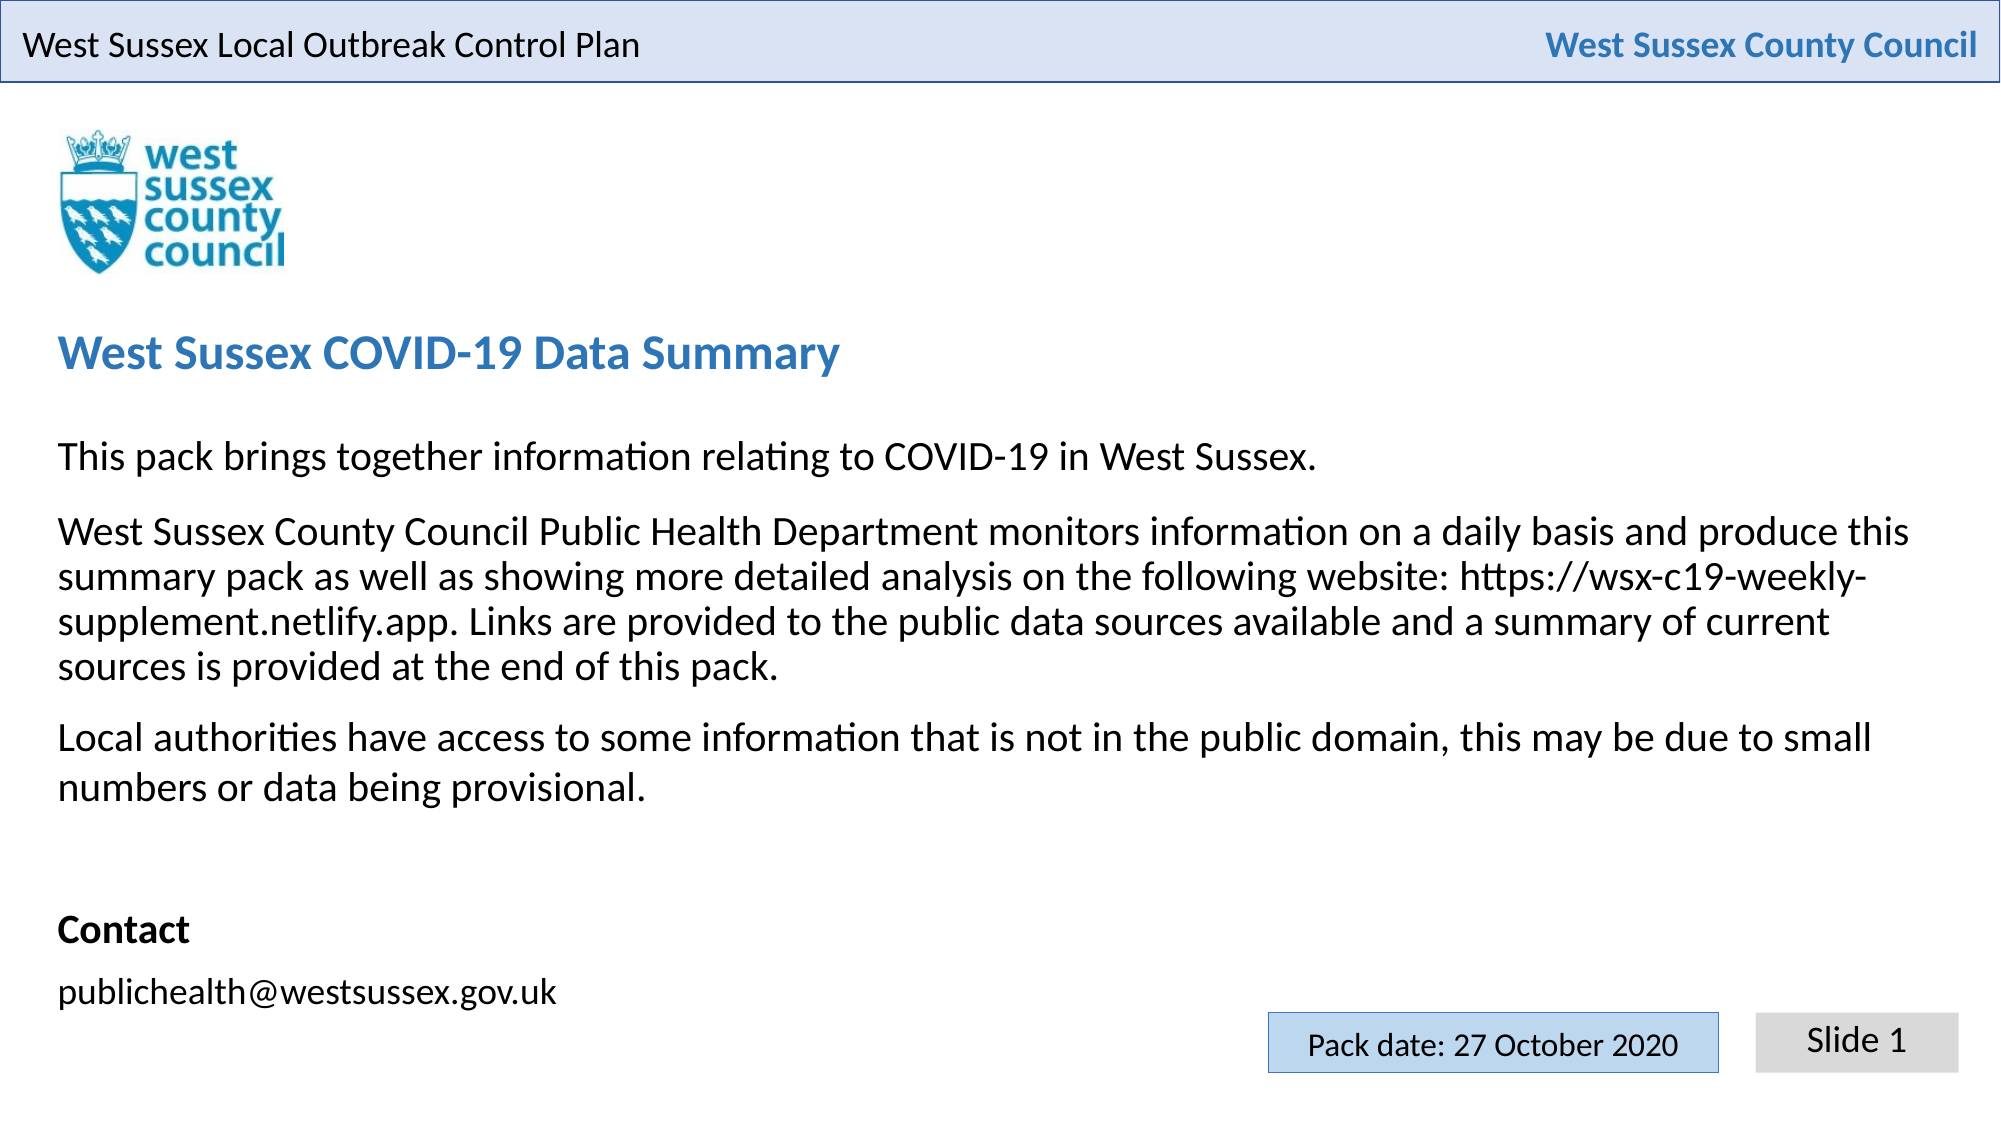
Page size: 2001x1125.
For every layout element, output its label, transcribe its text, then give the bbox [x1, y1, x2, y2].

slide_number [1268, 1012, 1719, 1073]
list This pack brings together information relating to COVID-19 in West Sussex. West Sussex County Council Public Health Department monitors information on a daily basis and produce this summary pack as well as showing more detailed analysis on the following website: https://wsx-c19-weekly-supplement.netlify.app. Links are provided to the public data sources available and a summary of current sources is provided at the end of this pack. Local authorities have access to some information that is not in the public domain, this may be due to small numbers or data being provisional. [42, 427, 1928, 817]
list Contact [42, 900, 496, 964]
list Slide 1 [1755, 1012, 1959, 1073]
list West Sussex COVID-19 Data Summary [42, 318, 1128, 394]
picture [59, 129, 284, 276]
list publichealth@westsussex.gov.uk [42, 964, 603, 1020]
